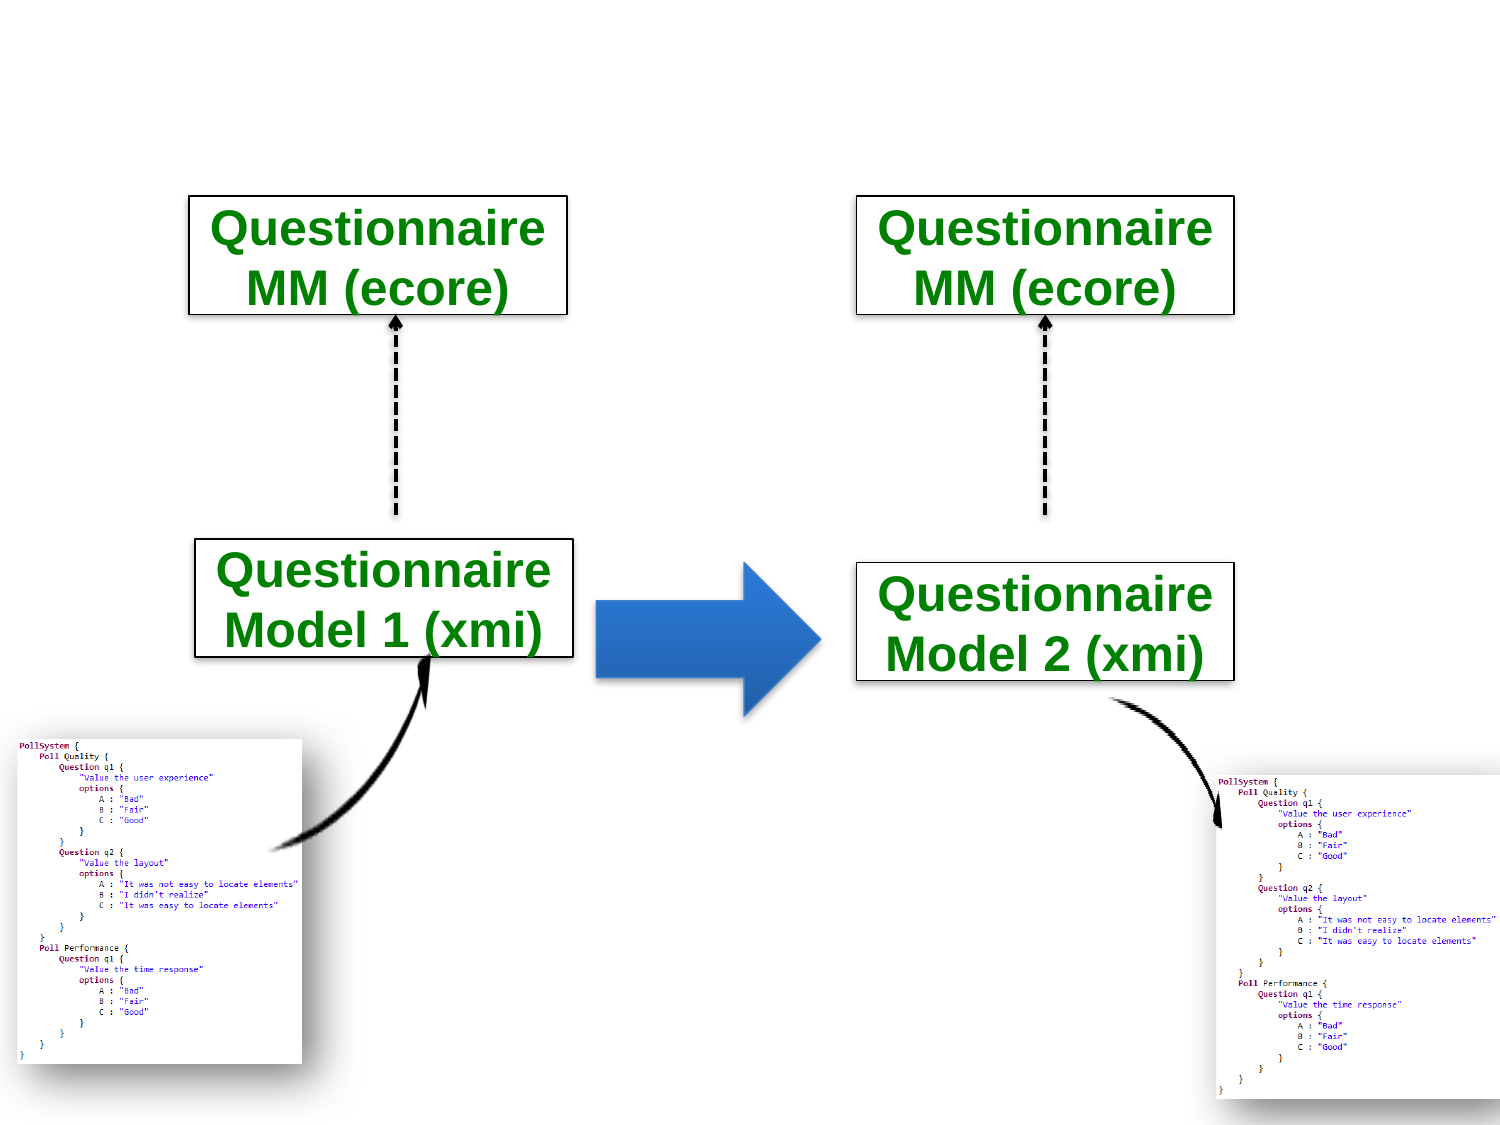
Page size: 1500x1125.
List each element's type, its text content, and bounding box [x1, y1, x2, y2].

text_box Questionnaire MM (ecore) [856, 195, 1235, 315]
text_box Questionnaire Model 2 (xmi) [856, 562, 1235, 681]
text_box [595, 561, 822, 717]
picture [17, 644, 432, 1064]
text_box Questionnaire Model 1 (xmi) [194, 538, 574, 658]
picture [1104, 693, 1500, 1100]
text_box Questionnaire MM (ecore) [188, 195, 568, 315]
